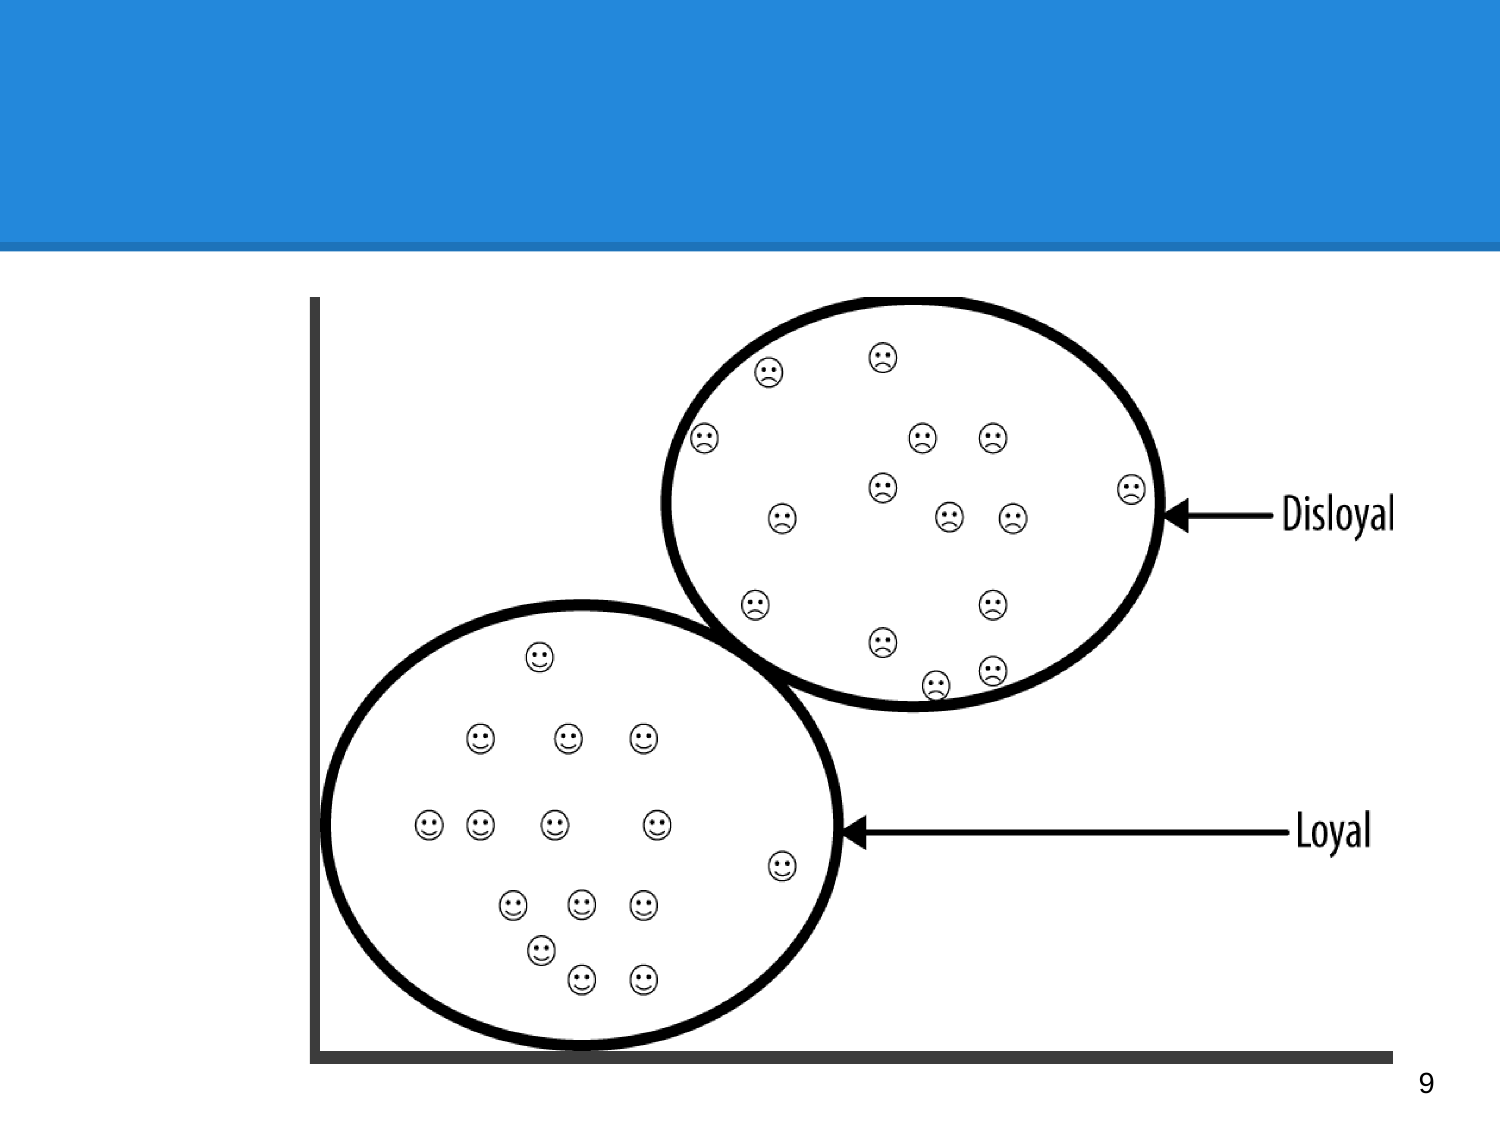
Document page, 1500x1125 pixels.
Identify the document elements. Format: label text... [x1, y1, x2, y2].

picture [309, 296, 1394, 1064]
slide_number ‹#› [1403, 1038, 1494, 1125]
